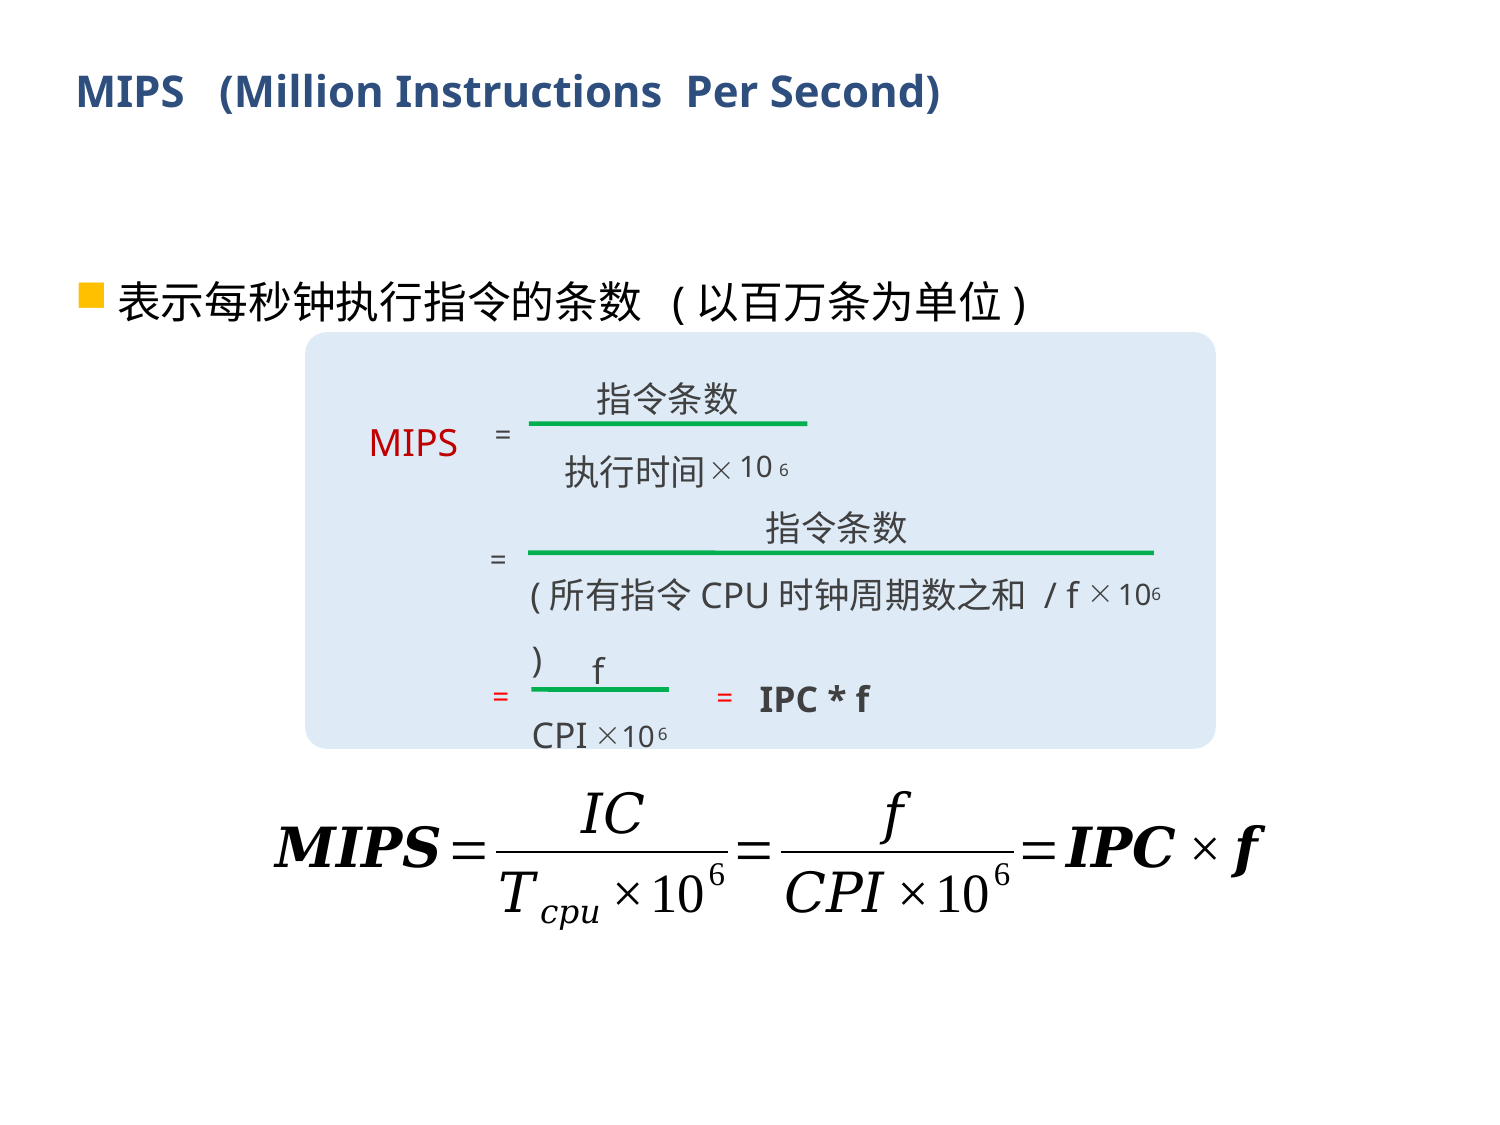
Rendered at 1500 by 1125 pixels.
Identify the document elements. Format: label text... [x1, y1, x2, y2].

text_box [477, 628, 897, 749]
list 表示每秒钟执行指令的条数 (以百万条为单位) [60, 256, 1354, 408]
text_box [365, 355, 808, 486]
text_box [304, 408, 1217, 750]
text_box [487, 484, 1163, 610]
title MIPS (Million Instructions Per Second) [60, 42, 1354, 144]
